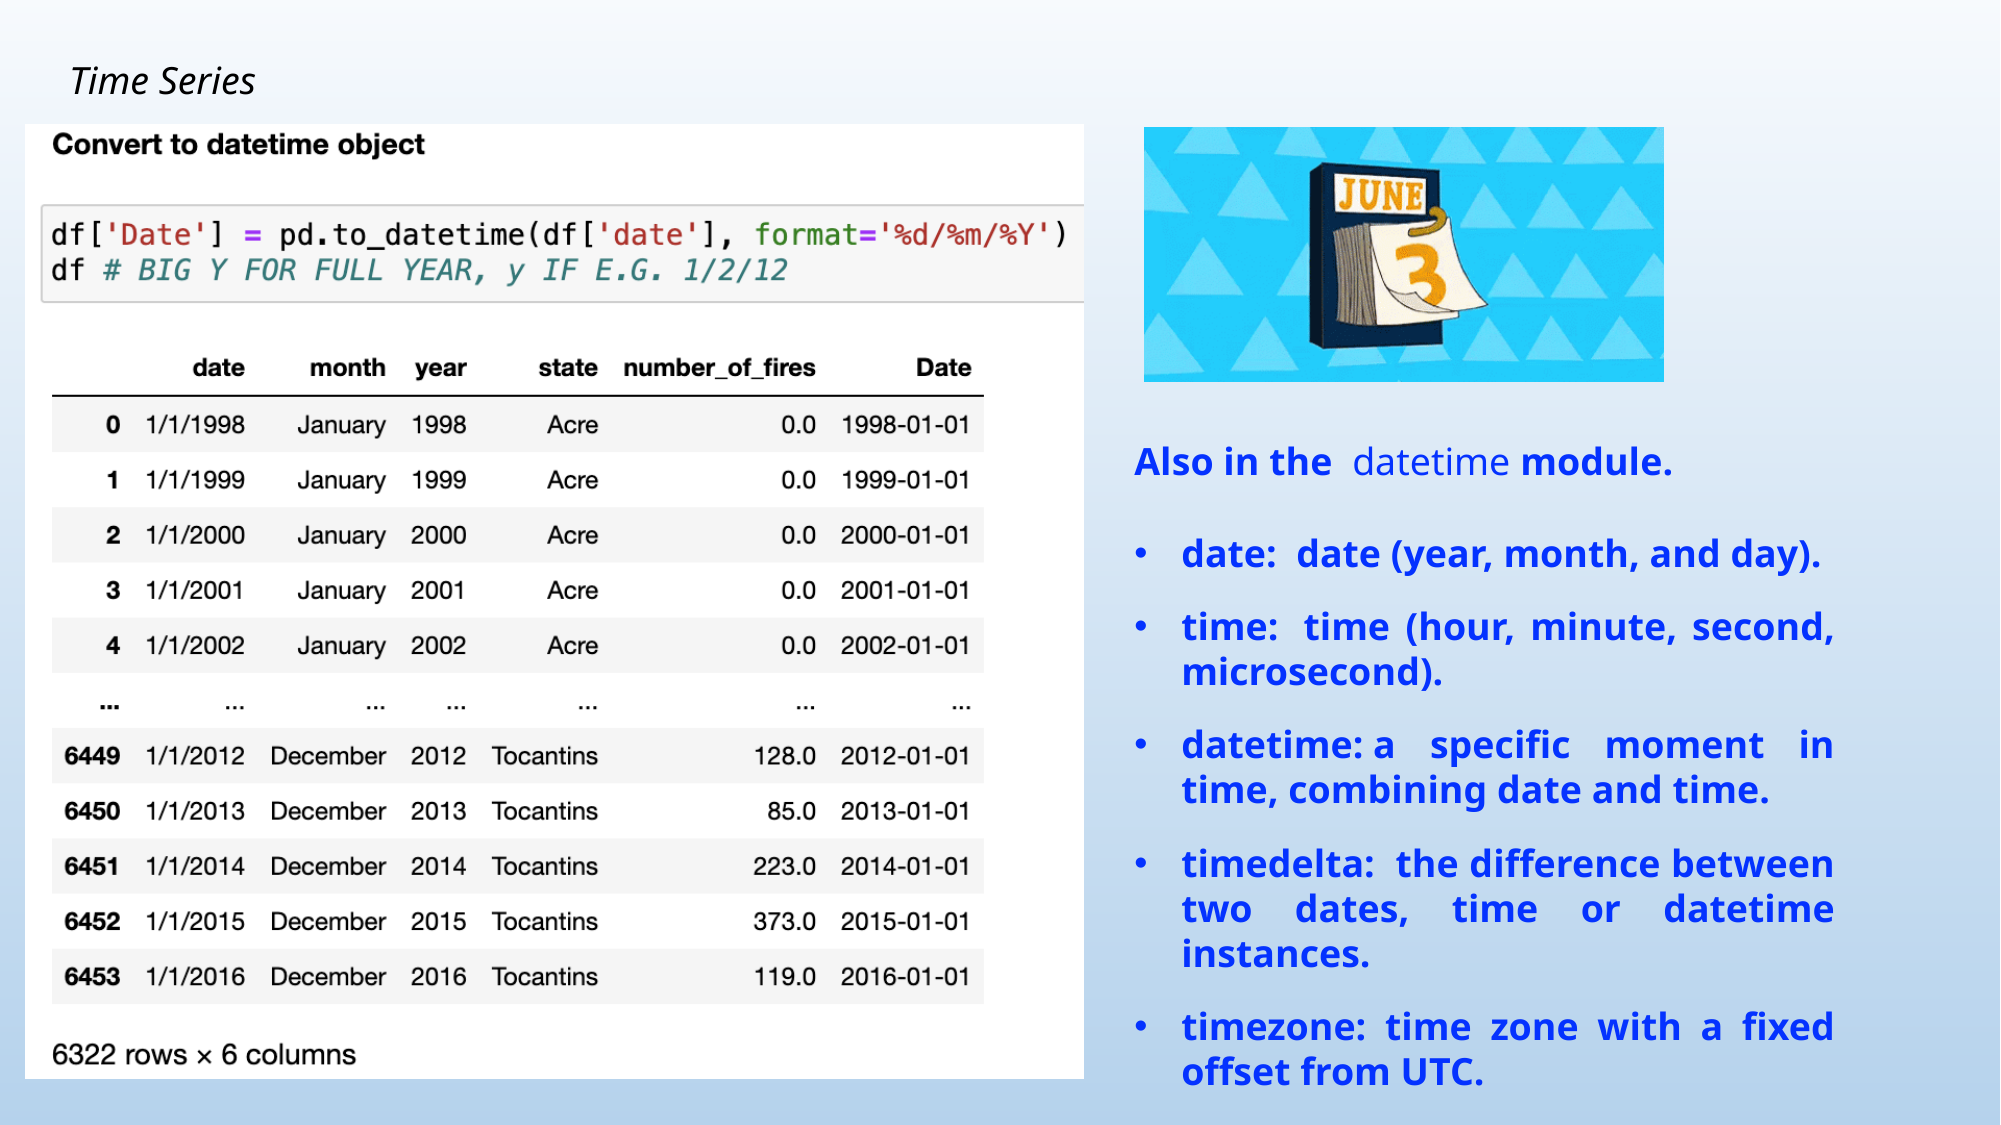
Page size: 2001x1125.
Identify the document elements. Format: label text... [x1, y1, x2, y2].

picture [25, 124, 1084, 1079]
picture [1144, 127, 1664, 382]
text_box Also in the datetime module. date: date (year, month, and day). time: time (hour, minute, second, microsecond). datetime: a specific moment in time, combining date and time. timedelta: the difference between two dates, time or datetime instances. timezone: time zone with a fixed offset from UTC. [1119, 430, 1851, 1101]
text_box Time Series [54, 46, 1055, 109]
